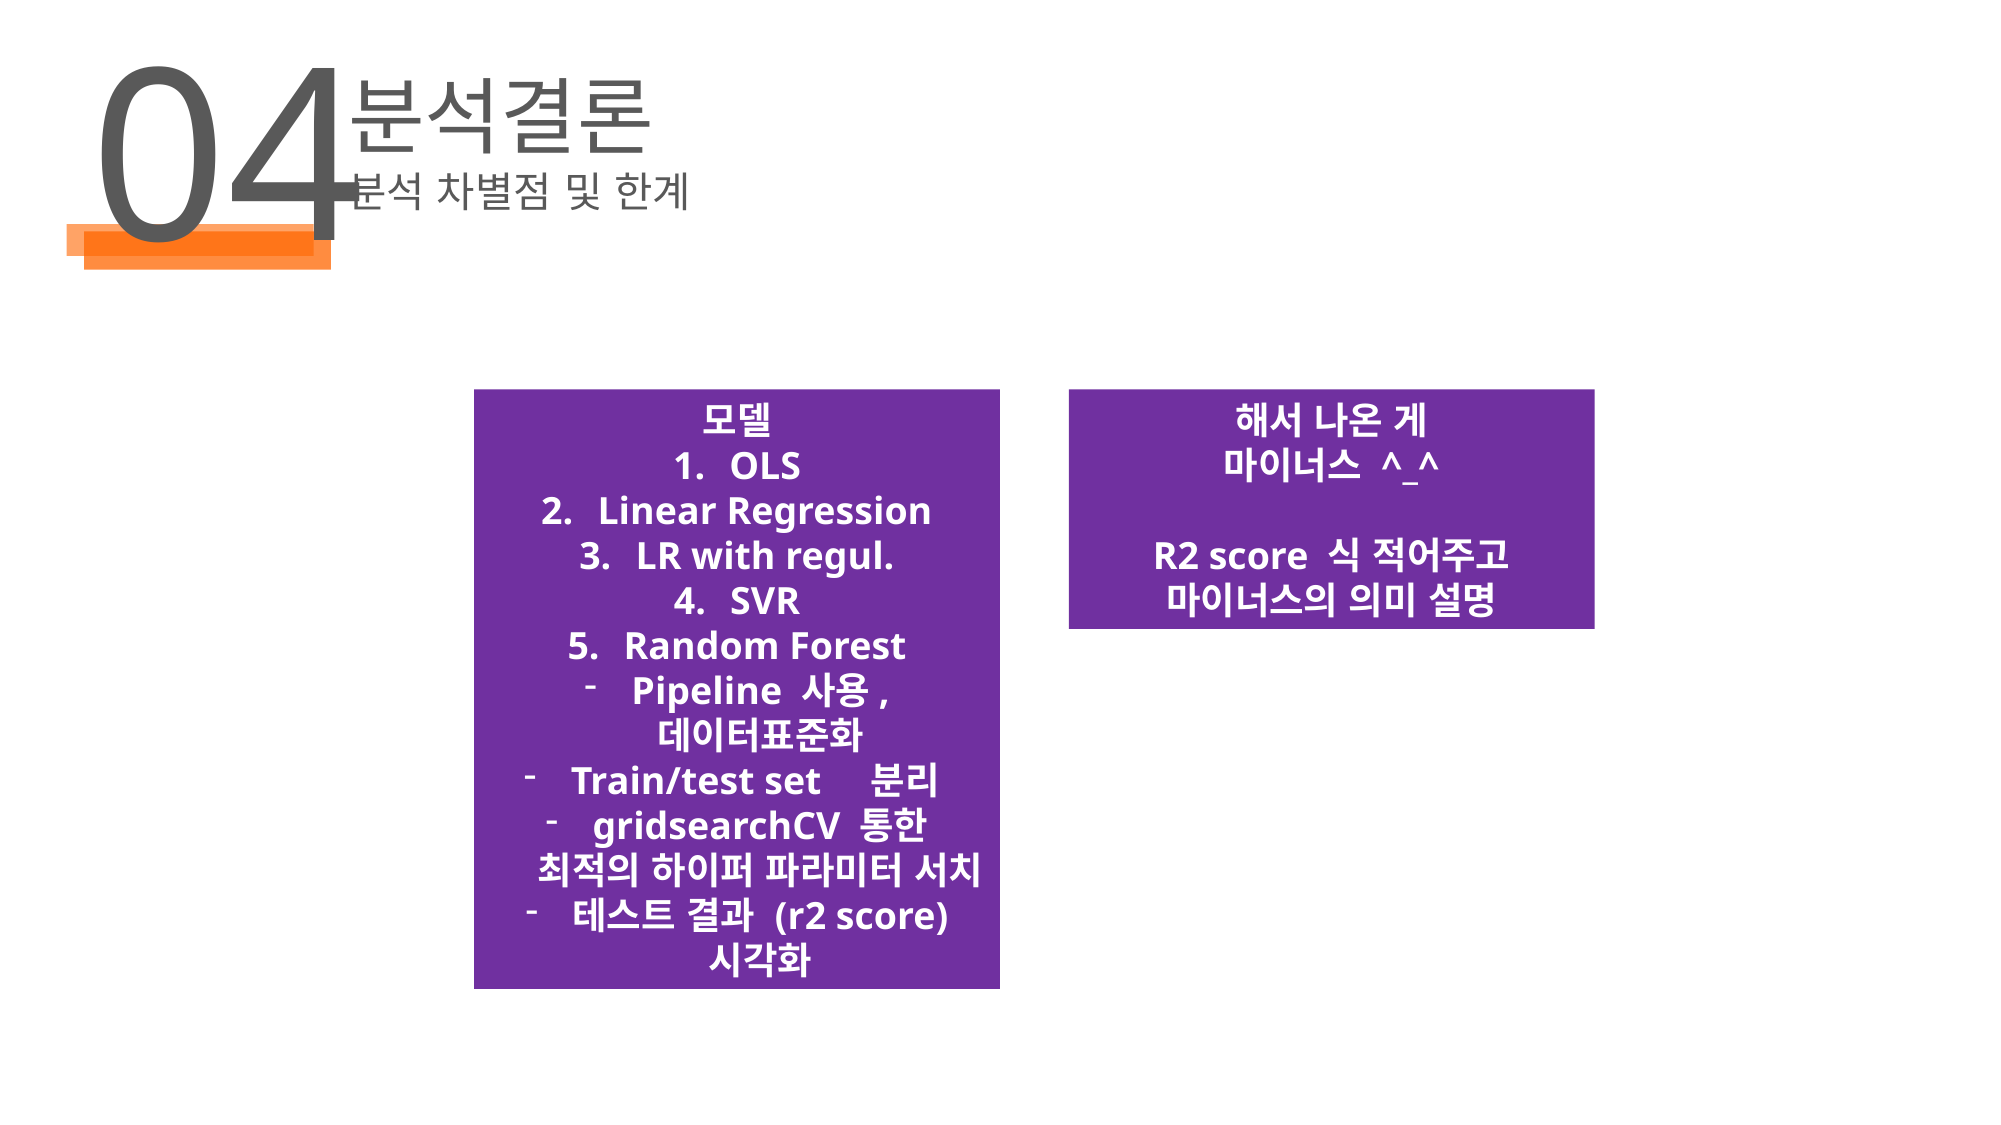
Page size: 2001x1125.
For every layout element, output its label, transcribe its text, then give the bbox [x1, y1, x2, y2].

text_box 모델 OLS Linear Regression LR with regul. SVR Random Forest Pipeline 사용, 데이터표준화 Train/test set 분리 gridsearchCV 통한 최적의 하이퍼 파라미터 서치 테스트 결과 (r2 score) 시각화 [474, 389, 1000, 989]
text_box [66, 0, 1362, 300]
text_box 해서 나온 게 마이너스 ^_^ R2 score 식 적어주고 마이너스의 의미 설명 [1068, 389, 1595, 629]
